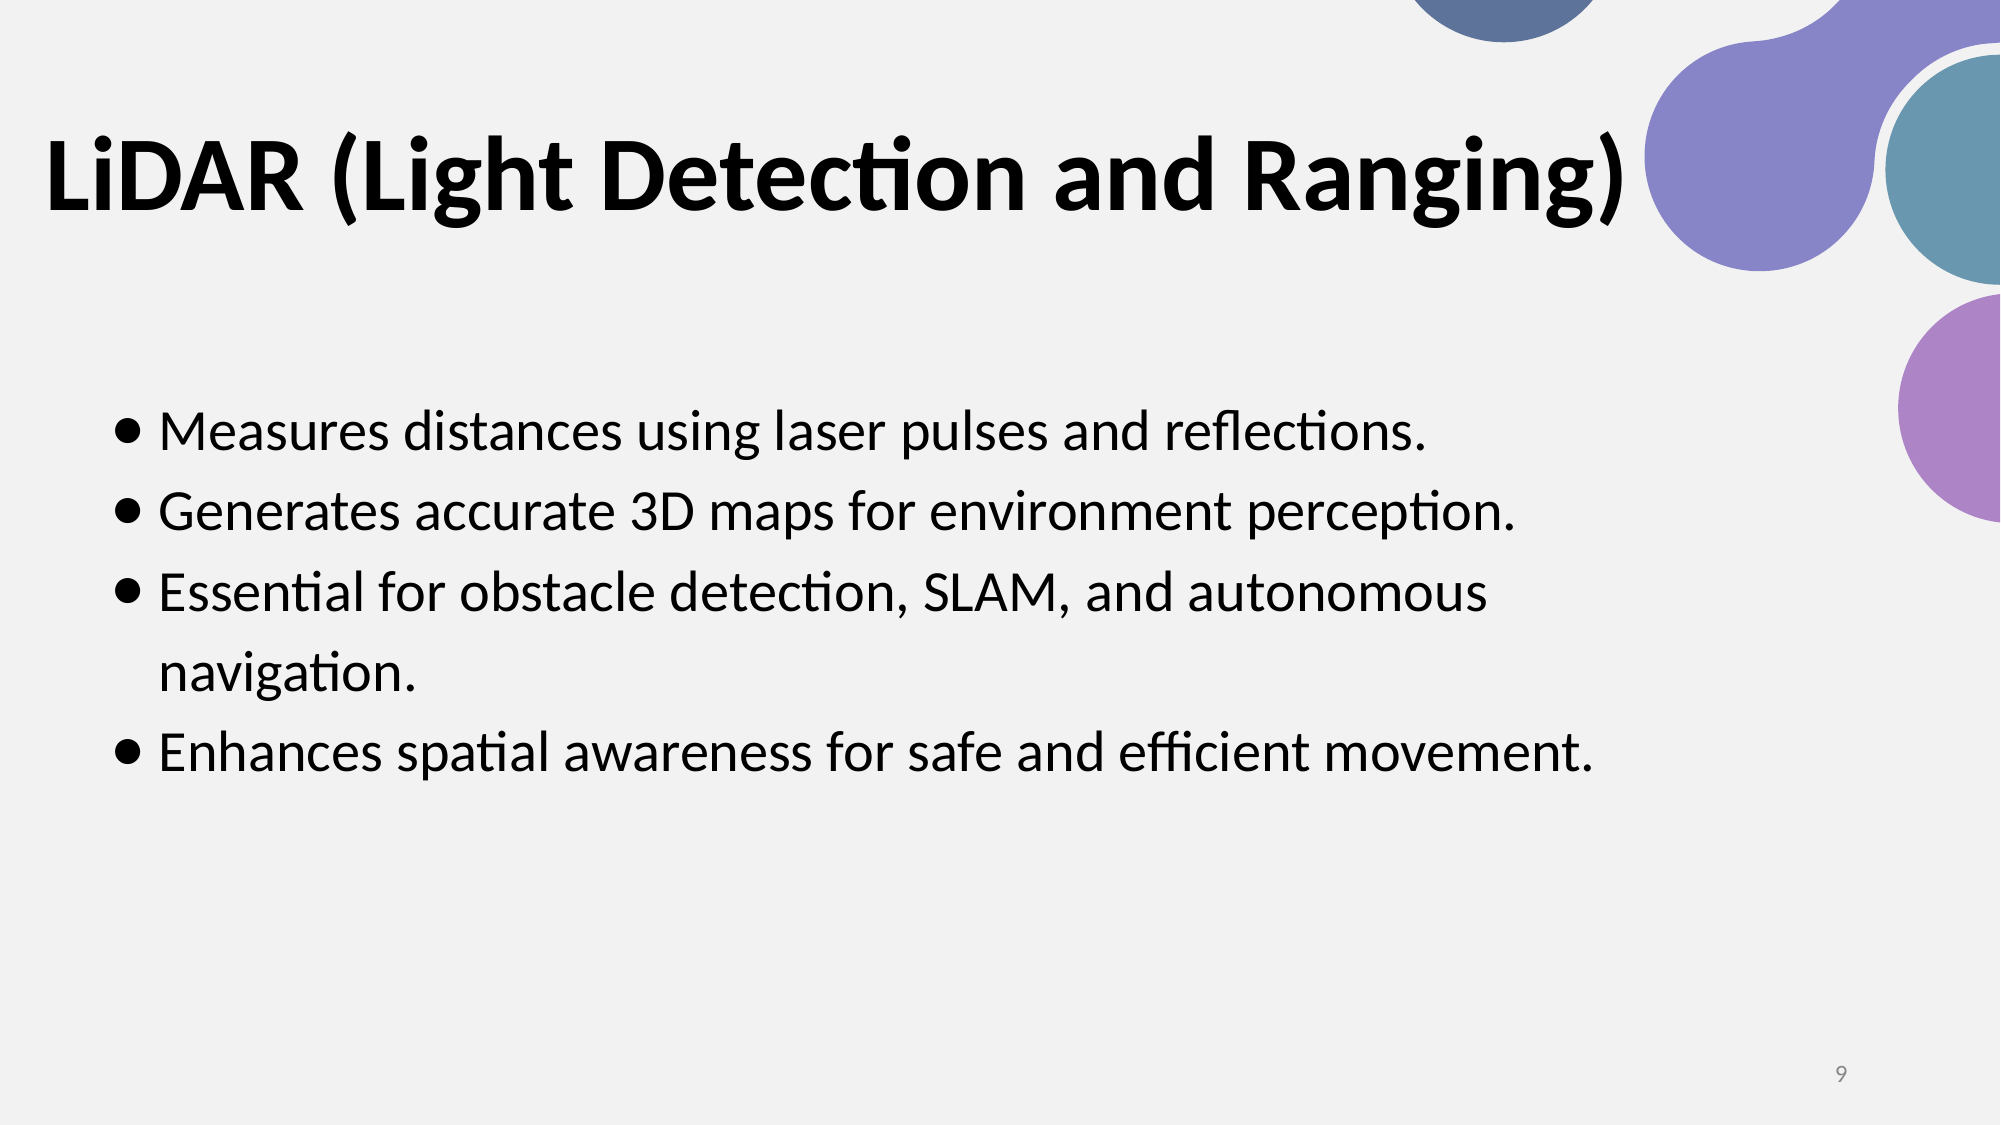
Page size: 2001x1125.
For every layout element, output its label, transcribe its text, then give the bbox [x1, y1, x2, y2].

title LiDAR (Light Detection and Ranging) [0, 67, 1818, 286]
text_box Measures distances using laser pulses and reflections. Generates accurate 3D maps for environment perception. Essential for obstacle detection, SLAM, and autonomous navigation. Enhances spatial awareness for safe and efficient movement. [68, 366, 1704, 986]
slide_number 9 [1412, 1042, 1863, 1103]
